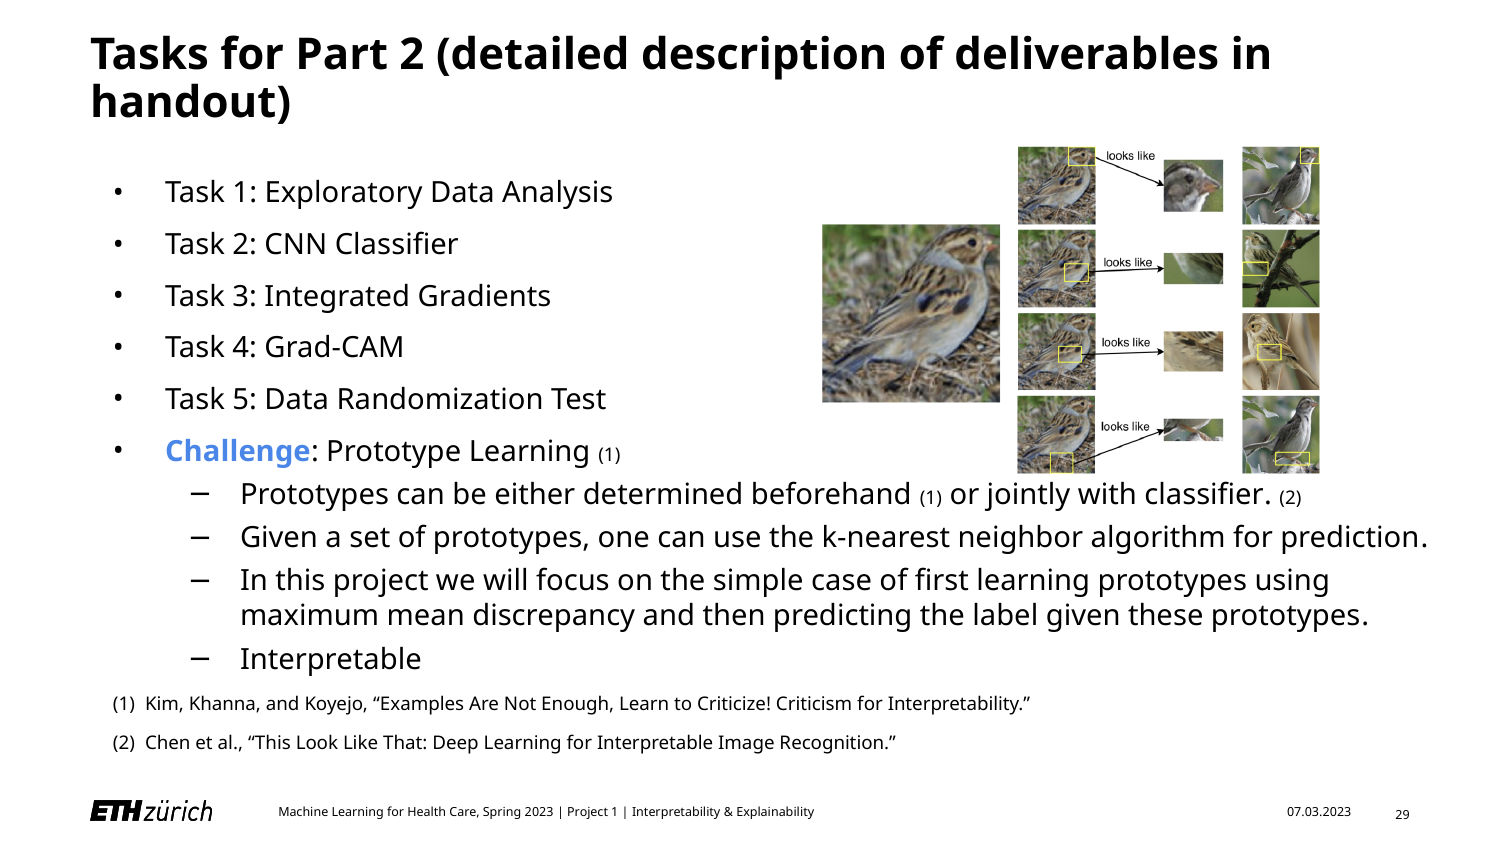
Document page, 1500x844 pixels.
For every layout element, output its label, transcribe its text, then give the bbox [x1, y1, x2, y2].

title Tasks for Part 2 (detailed description of deliverables in handout) [90, 32, 1410, 143]
list Task 1: Exploratory Data Analysis Task 2: CNN Classifier Task 3: Integrated Gradients Task 4: Grad-CAM Task 5: Data Randomization Test Challenge: Prototype Learning (1) Prototypes can be either determined beforehand (1) or jointly with classifier. (2) Given a set of prototypes, one can use the k-nearest neighbor algorithm for prediction. In this project we will focus on the simple case of first learning prototypes using maximum mean discrepancy and then predicting the label given these prototypes. Interpretable (1) Kim, Khanna, and Koyejo, “Examples Are Not Enough, Learn to Criticize! Criticism for Interpretability.” (2) Chen et al., “This Look Like That: Deep Learning for Interpretable Image Recognition.” [90, 173, 1454, 750]
picture [816, 142, 1322, 479]
picture [90, 800, 212, 821]
slide_number 29 [1370, 802, 1410, 829]
